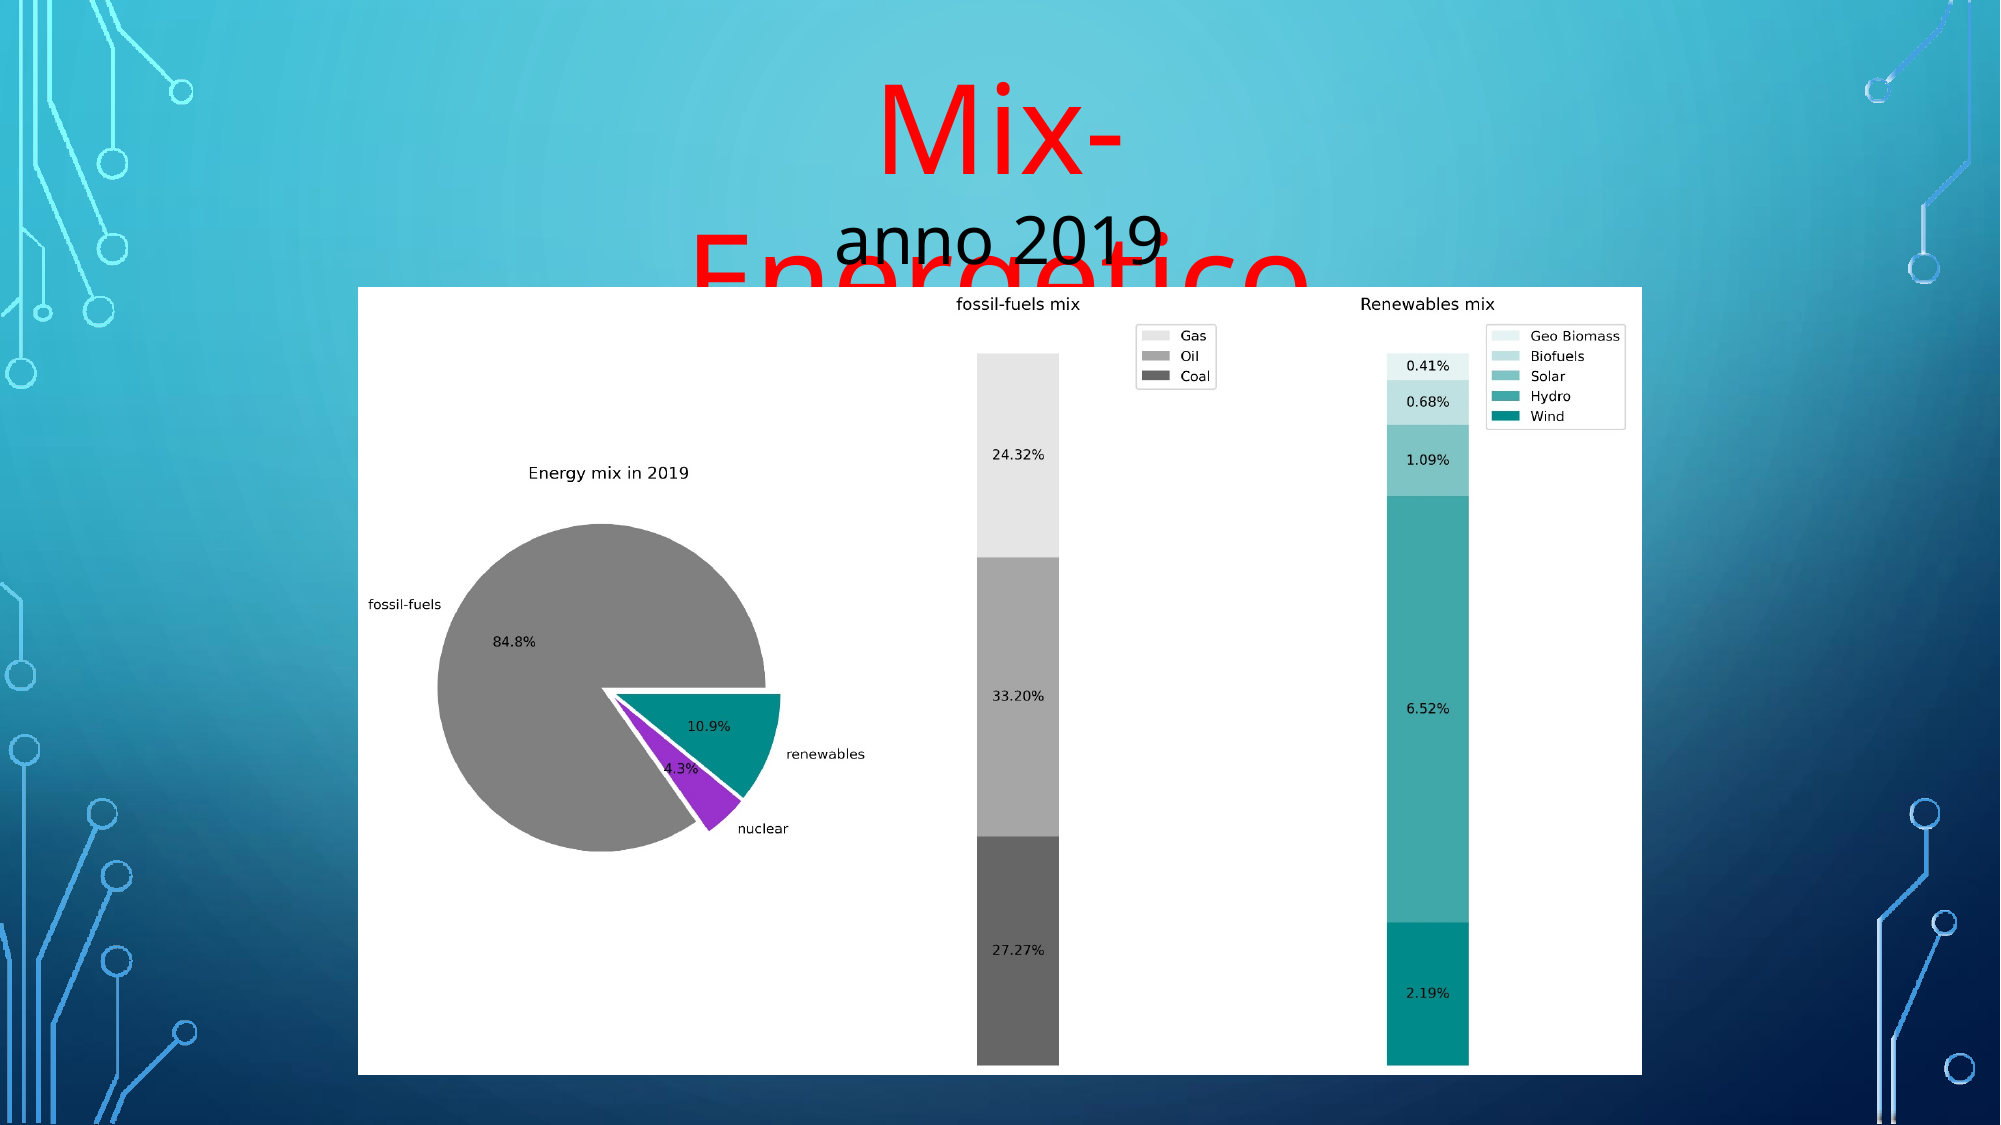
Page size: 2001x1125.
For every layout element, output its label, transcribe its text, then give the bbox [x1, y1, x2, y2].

picture [0, 0, 2000, 1125]
title Mix-Energetico [600, 50, 1400, 198]
text_box anno 2019 [257, 198, 1743, 279]
